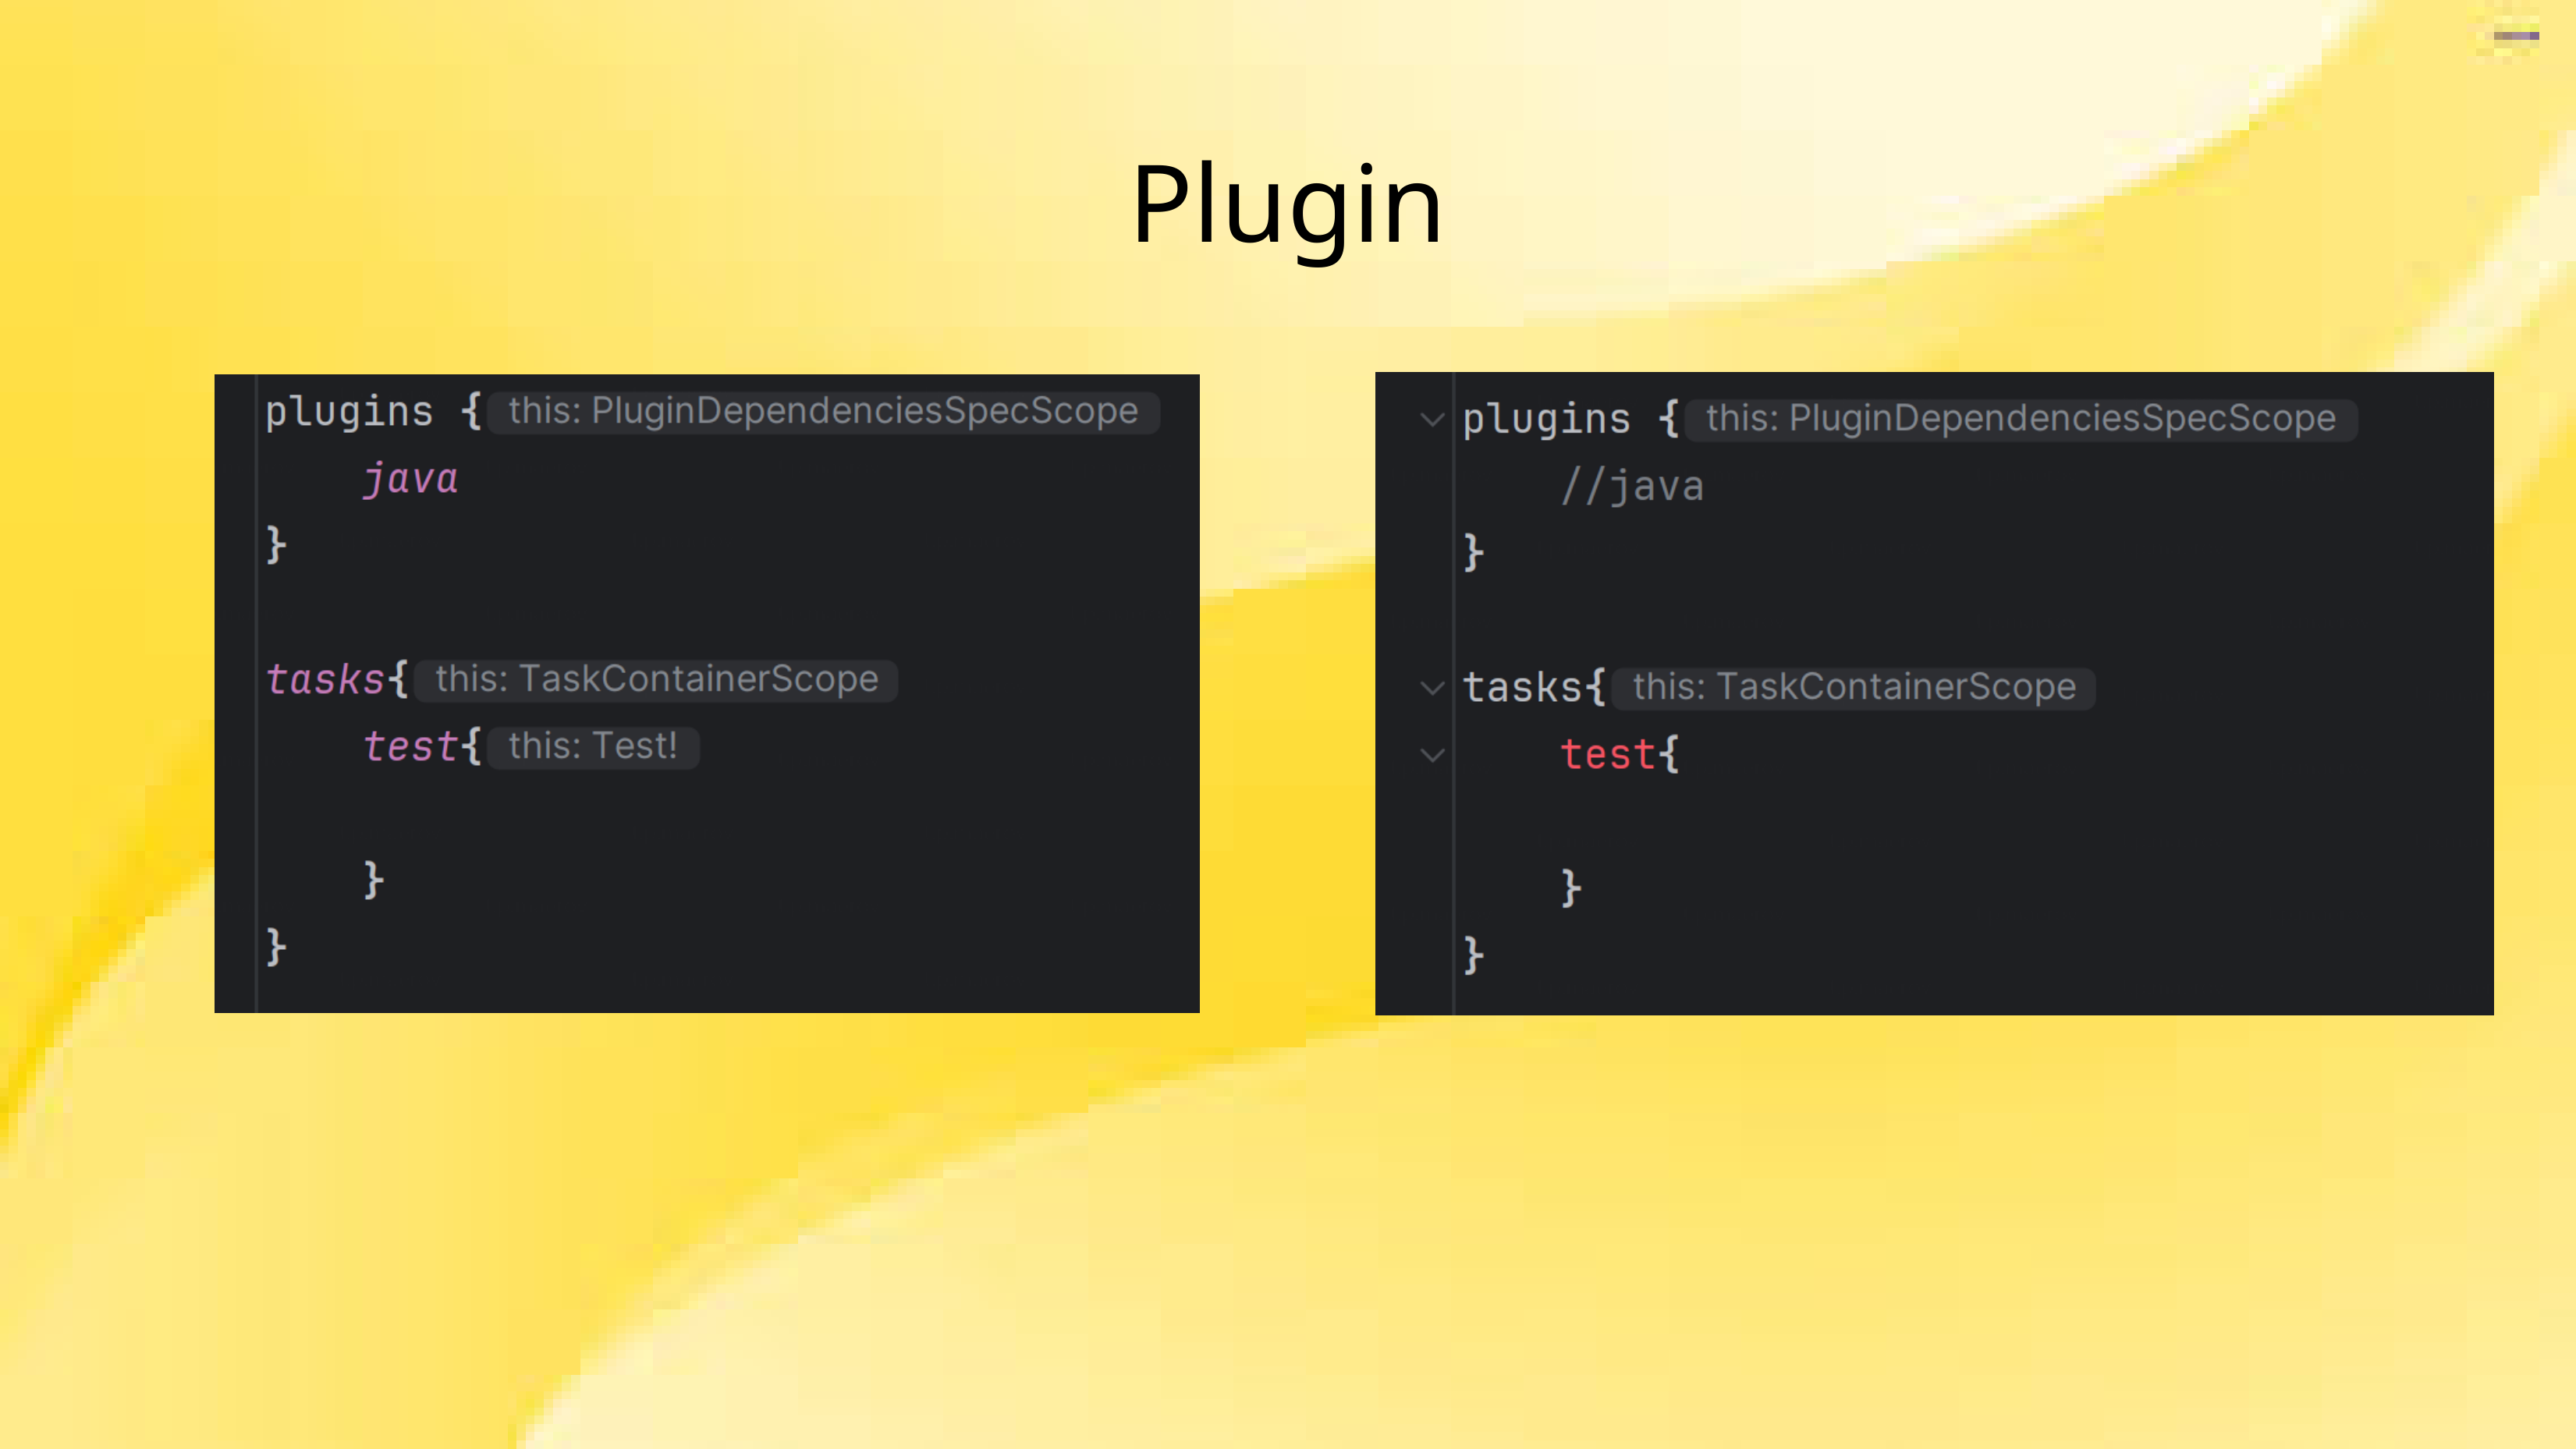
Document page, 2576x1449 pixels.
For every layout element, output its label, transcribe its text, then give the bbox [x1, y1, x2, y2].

text_box Plugin [443, 143, 2132, 316]
picture [0, 0, 2576, 1449]
